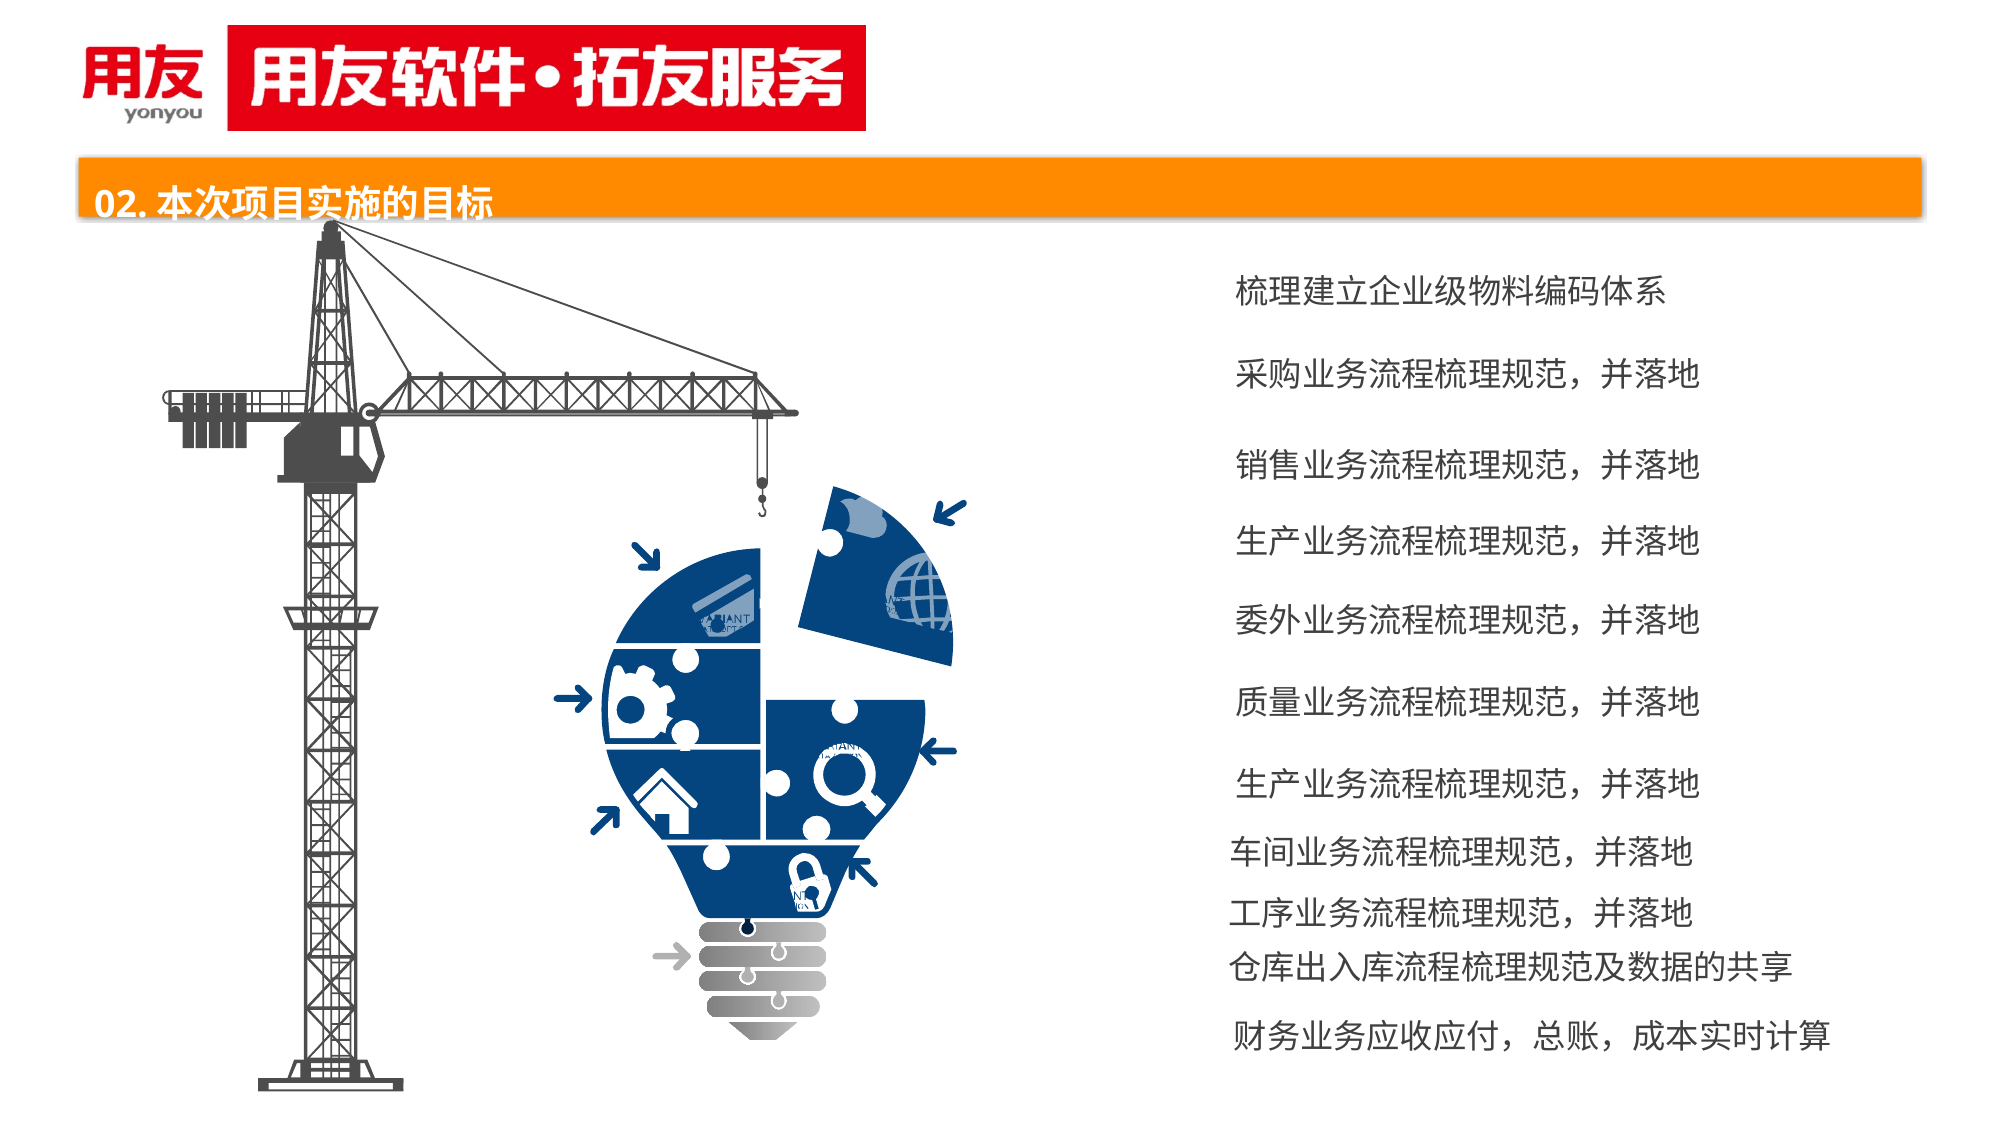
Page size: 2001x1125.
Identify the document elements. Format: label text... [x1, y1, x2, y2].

text_box 仓库出入库流程梳理规范及数据的共享 [1213, 938, 2000, 994]
text_box 工序业务流程梳理规范，并落地 [1213, 864, 2000, 938]
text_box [699, 922, 827, 1041]
text_box [78, 157, 1922, 218]
text_box 质量业务流程梳理规范，并落地 [1220, 654, 2000, 729]
text_box 生产业务流程梳理规范，并落地 [1220, 493, 2000, 569]
picture [67, 25, 866, 131]
text_box 梳理建立企业级物料编码体系 [1220, 242, 2000, 318]
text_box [933, 499, 968, 527]
text_box 财务业务应收应付，总账，成本实时计算 [1219, 1008, 2000, 1063]
text_box 生产业务流程梳理规范，并落地 [1220, 735, 2000, 811]
text_box 车间业务流程梳理规范，并落地 [1214, 803, 2000, 864]
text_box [918, 737, 957, 766]
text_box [553, 684, 593, 714]
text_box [589, 806, 620, 836]
text_box 销售业务流程梳理规范，并落地 [1220, 416, 2000, 492]
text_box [848, 858, 879, 888]
text_box 委外业务流程梳理规范，并落地 [1220, 571, 2000, 647]
text_box 02.本次项目实施的目标 [94, 179, 1849, 226]
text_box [631, 541, 661, 572]
text_box 采购业务流程梳理规范，并落地 [1220, 326, 2000, 401]
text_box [126, 188, 1007, 1122]
